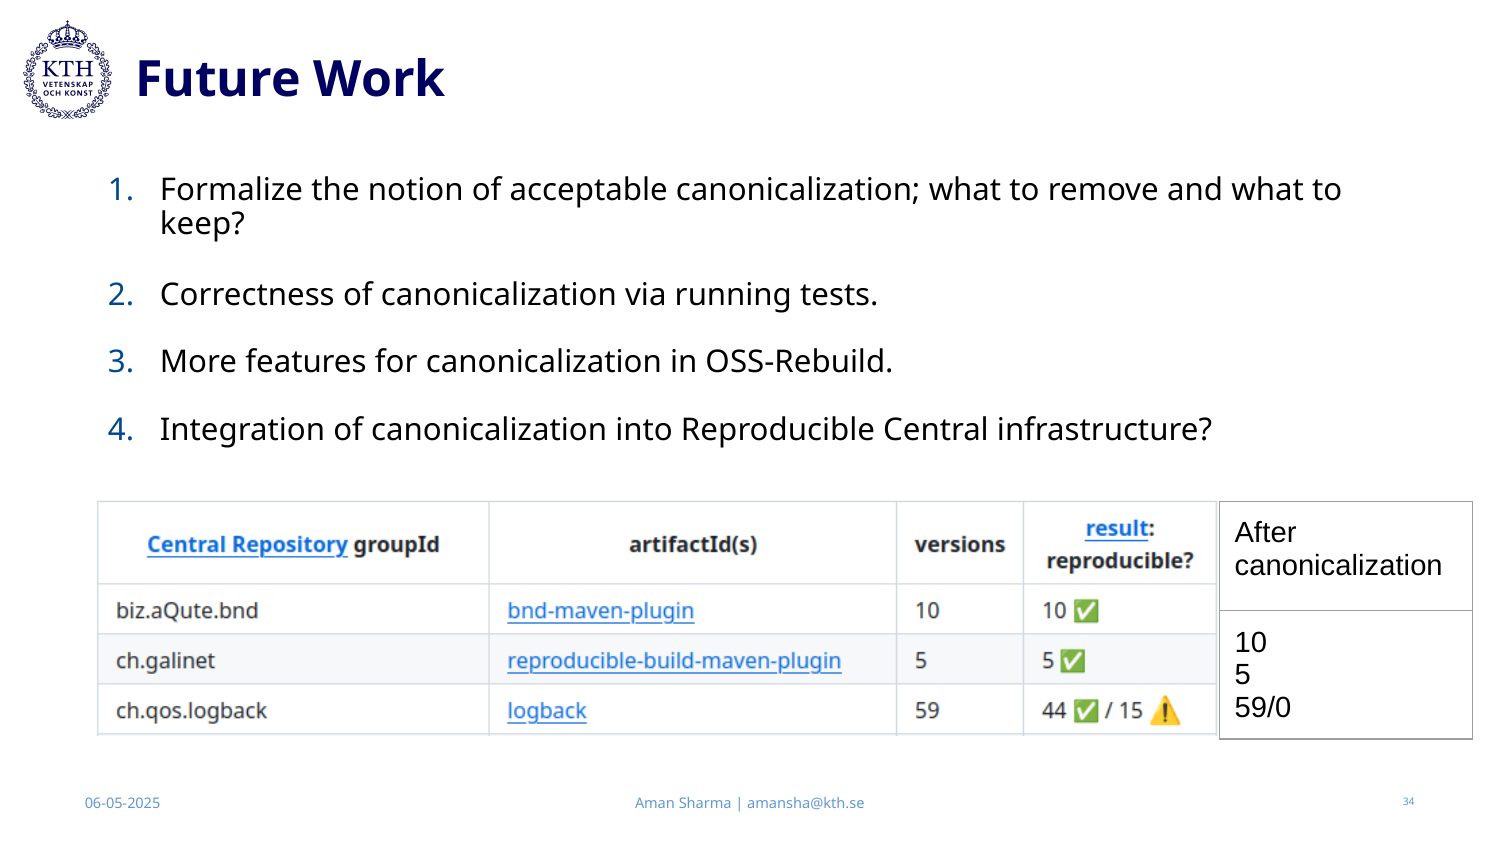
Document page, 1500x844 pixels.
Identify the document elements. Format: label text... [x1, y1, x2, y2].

table_cell 10 5 59/0 [1229, 611, 1472, 738]
text_box 06-05-2025 [69, 794, 520, 810]
list Formalize the notion of acceptable canonicalization; what to remove and what to keep? Correctness of canonicalization via running tests. More features for canonicalization in OSS-Rebuild. Integration of canonicalization into Reproducible Central infrastructure? [73, 168, 1426, 779]
title Future Work [123, 40, 1426, 113]
table_header After canonicalization [1229, 502, 1472, 610]
picture [81, 481, 1225, 736]
text_box Aman Sharma | amansha@kth.se [412, 794, 1088, 811]
picture [23, 20, 112, 119]
slide_number ‹#› [1088, 796, 1427, 809]
